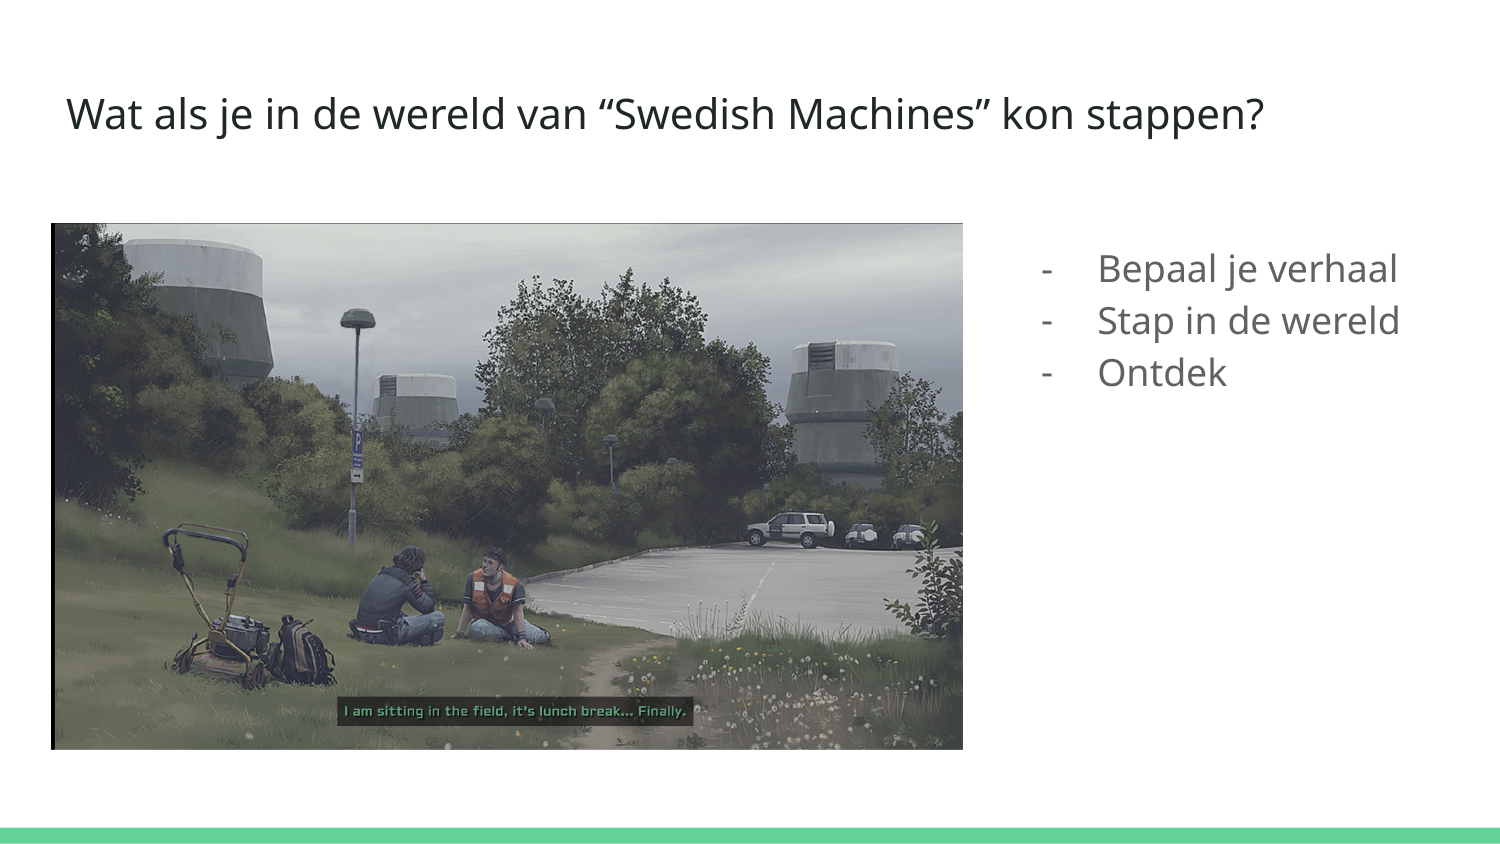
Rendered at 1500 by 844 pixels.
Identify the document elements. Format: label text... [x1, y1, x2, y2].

picture [50, 223, 963, 750]
list Bepaal je verhaal Stap in de wereld Ontdek [1007, 223, 1449, 750]
title Wat als je in de wereld van “Swedish Machines” kon stappen? [51, 72, 1449, 167]
